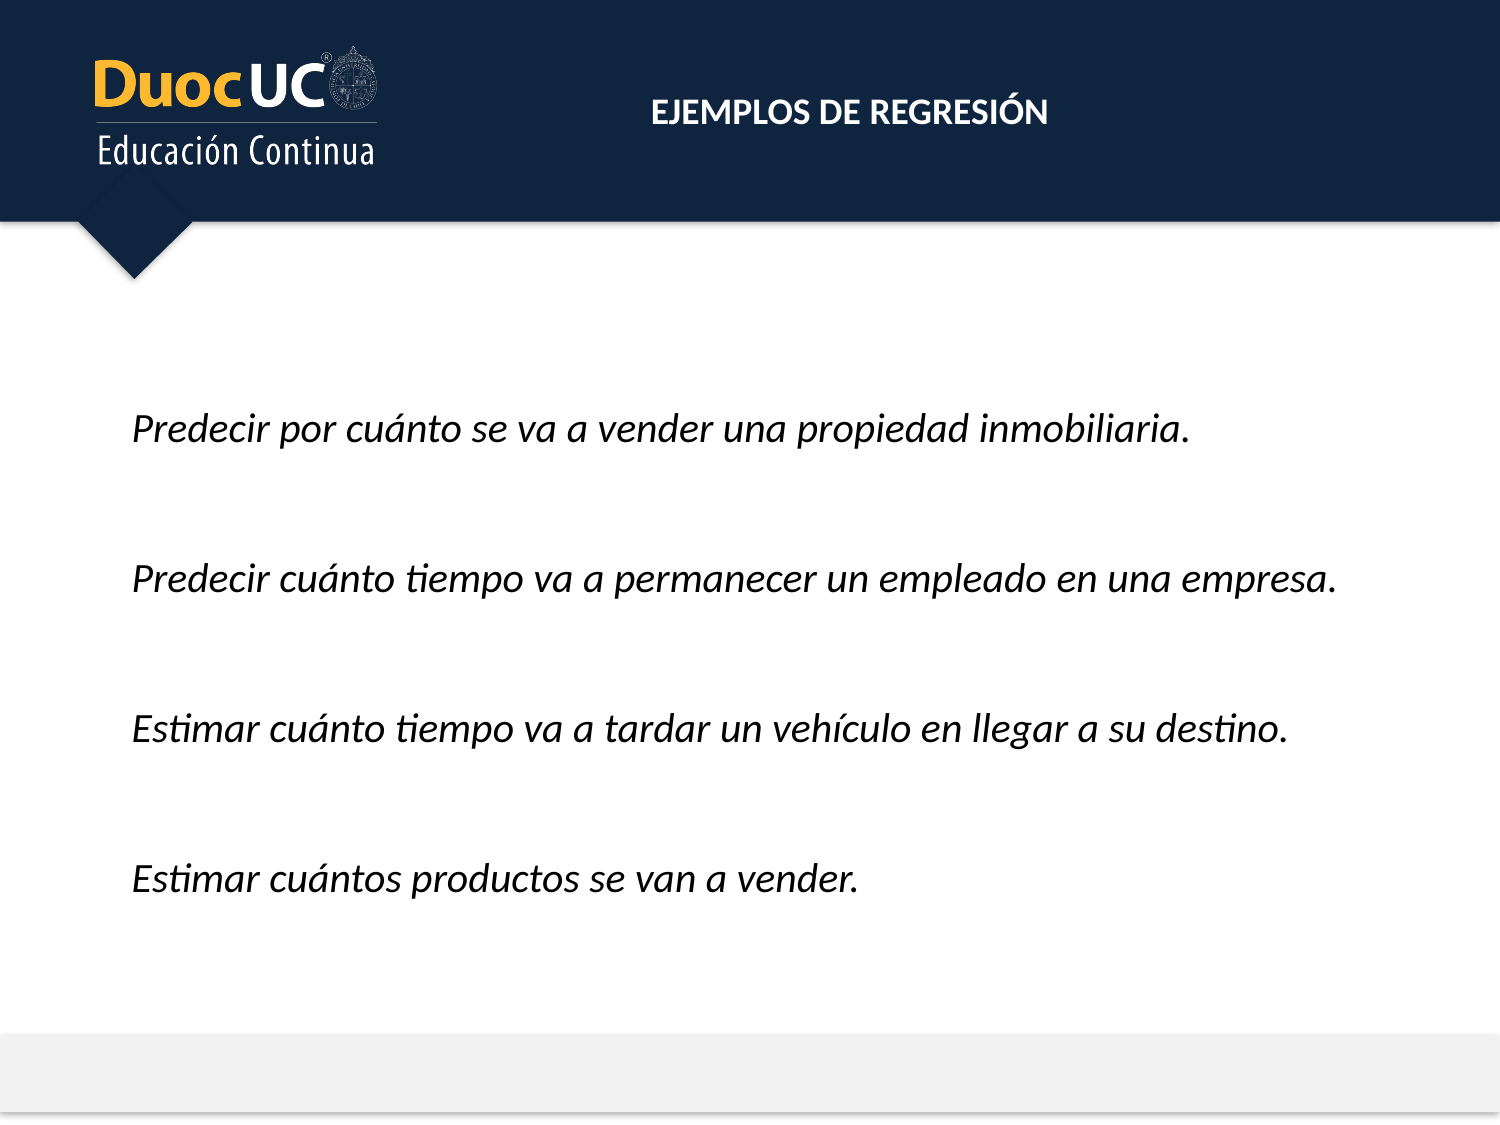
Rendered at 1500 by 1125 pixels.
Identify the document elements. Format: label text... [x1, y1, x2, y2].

picture [95, 46, 377, 165]
text_box EJEMPLOS DE REGRESIÓN [635, 79, 1290, 140]
text_box Predecir por cuánto se va a vender una propiedad inmobiliaria. Predecir cuánto tiempo va a permanecer un empleado en una empresa. Estimar cuánto tiempo va a tardar un vehículo en llegar a su destino. Estimar cuántos productos se van a vender. [116, 368, 1445, 909]
